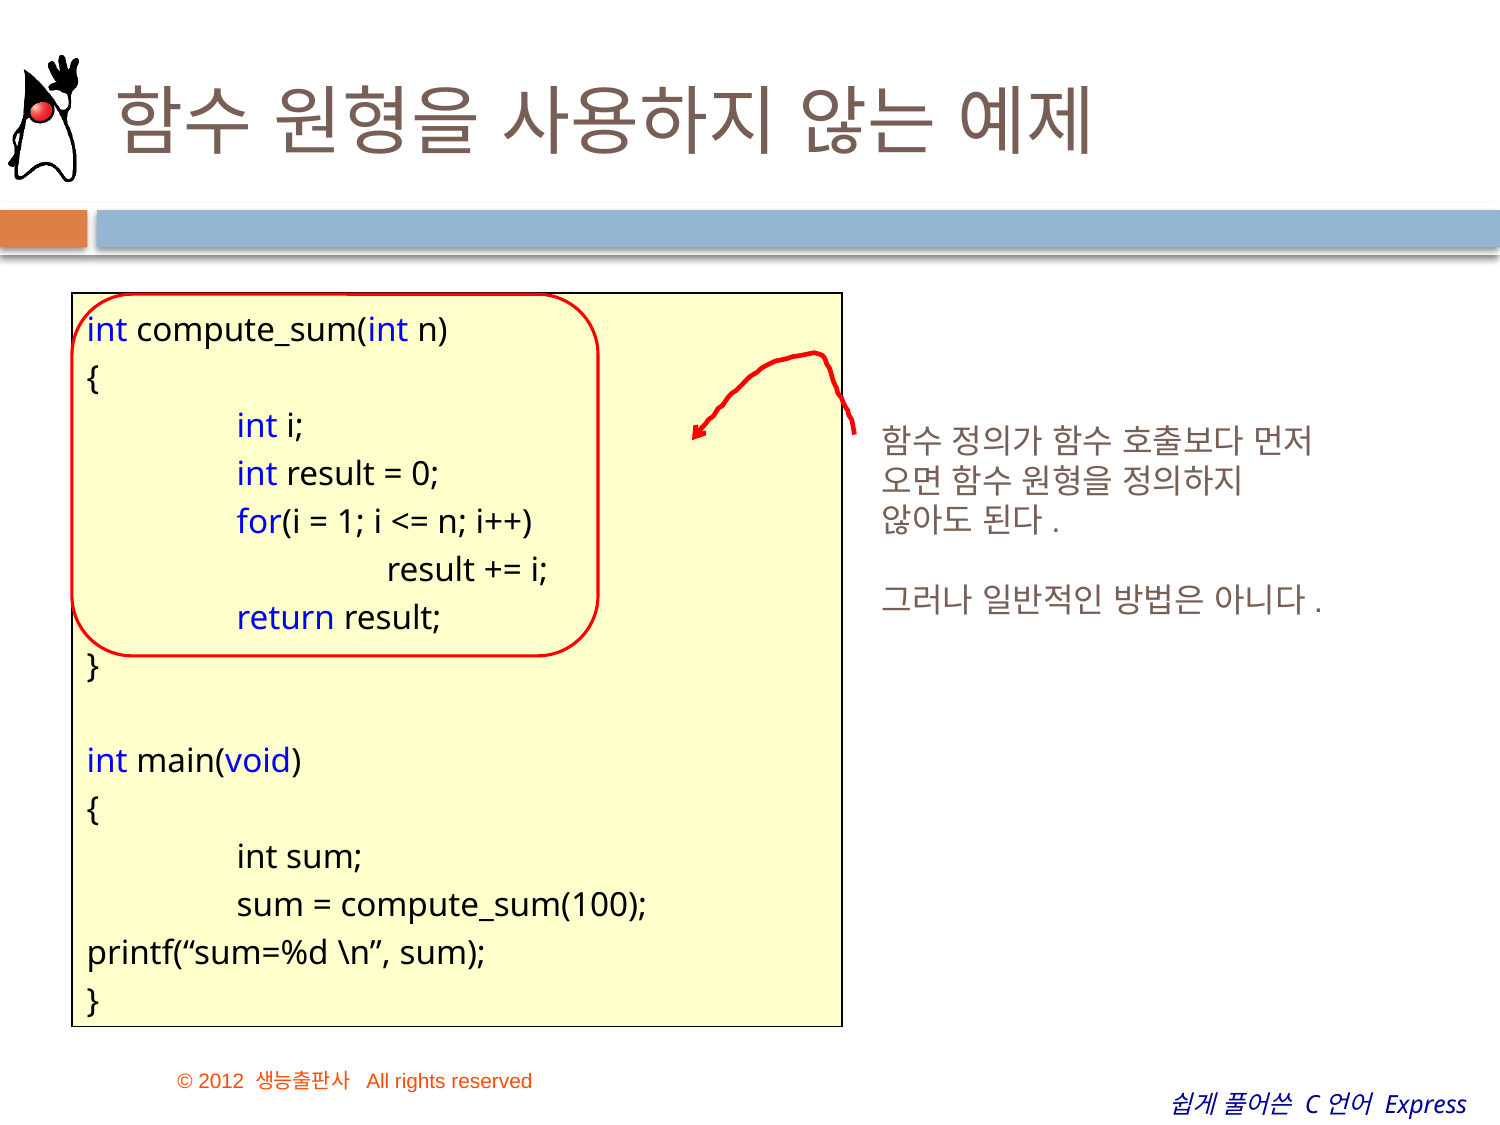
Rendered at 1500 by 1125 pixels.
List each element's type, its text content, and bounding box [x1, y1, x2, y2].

title 함수 원형을 사용하지 않는 예제 [99, 37, 1438, 200]
text_box 함수 정의가 함수 호출보다 먼저 오면 함수 원형을 정의하지 않아도 된다. 그러나 일반적인 방법은 아니다. [866, 412, 1355, 627]
text_box int compute_sum(int n) { int i; int result = 0; for(i = 1; i <= n; i++) result += i; return result; } int main(void) { int sum; sum = compute_sum(100); printf(“sum=%d \n”, sum); } [71, 293, 842, 1027]
text_box [691, 352, 855, 441]
picture [8, 55, 79, 182]
text_box [71, 294, 598, 656]
